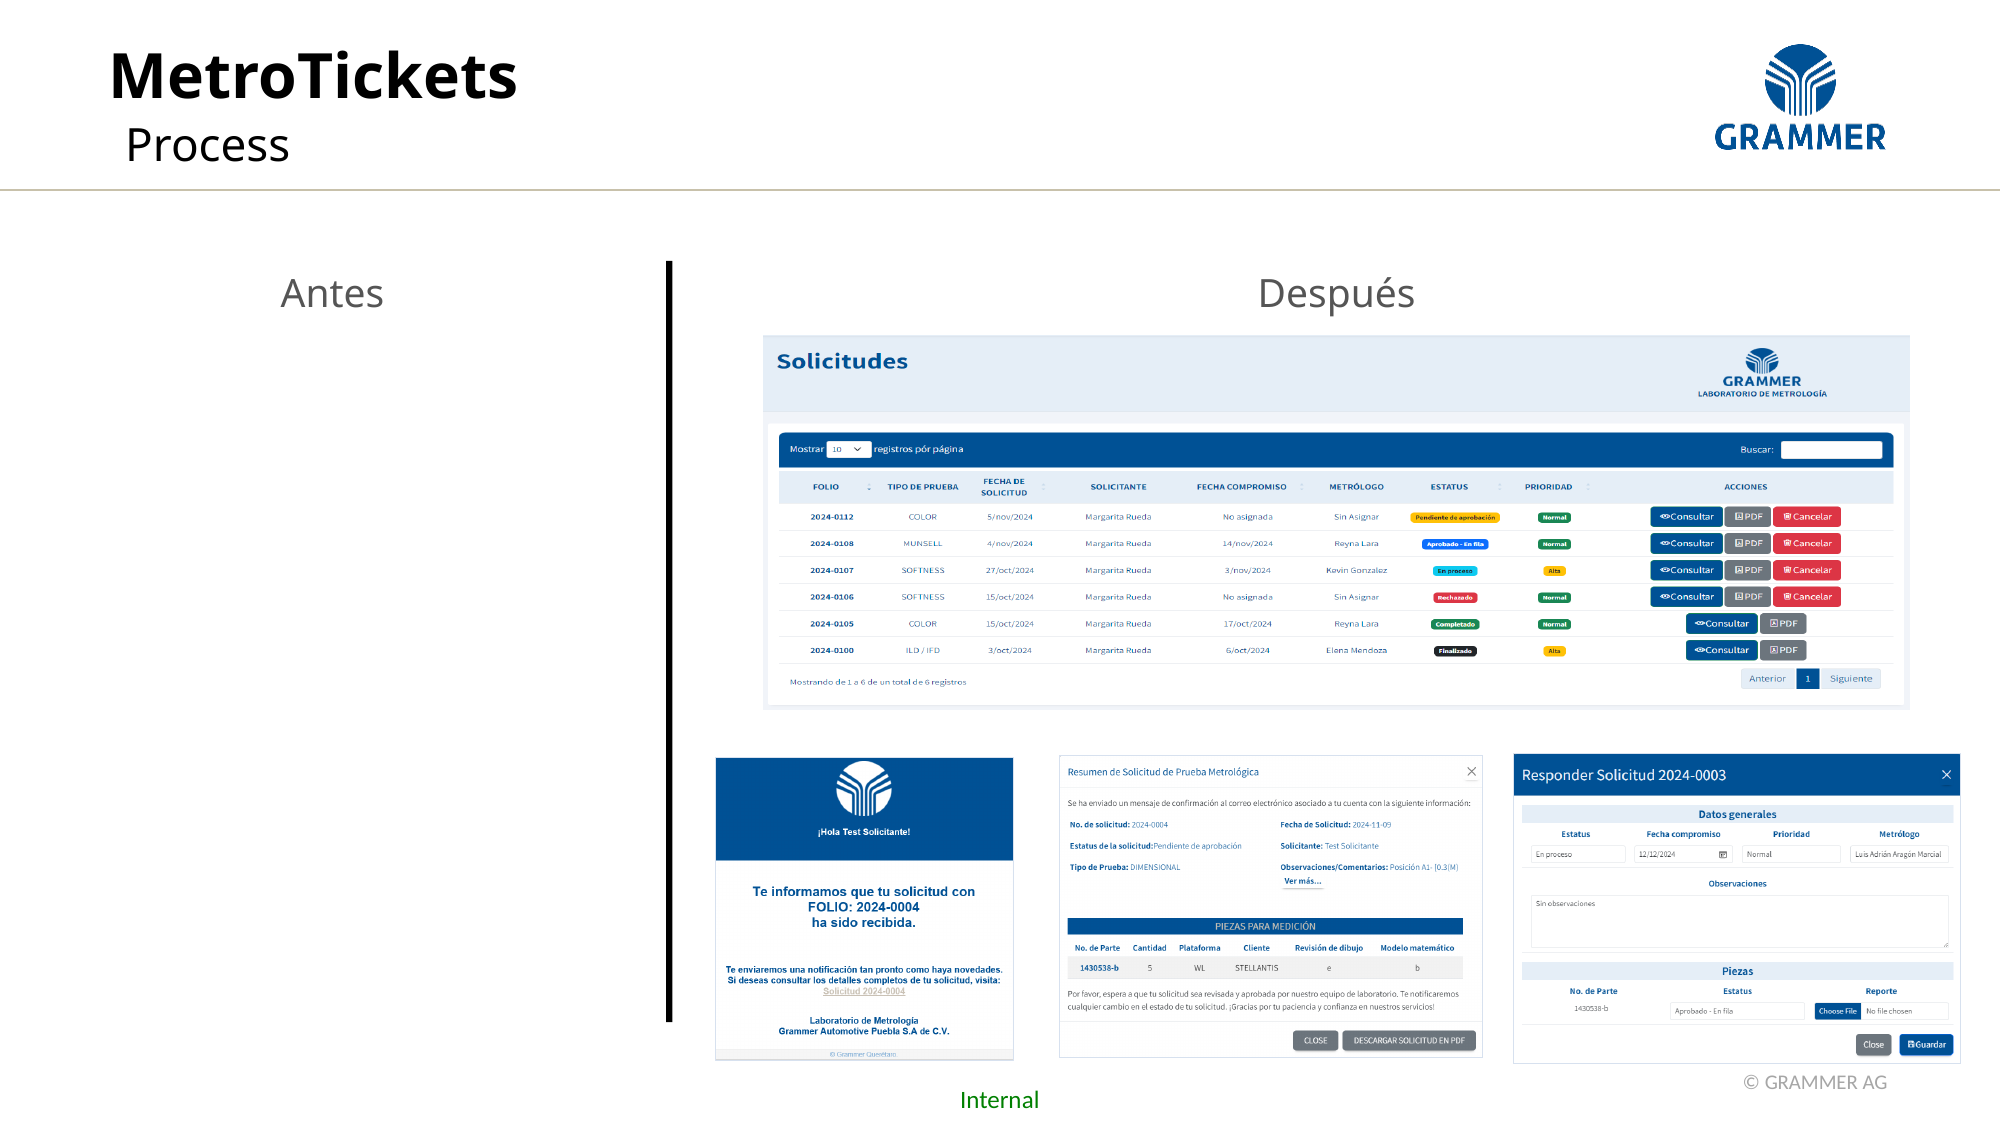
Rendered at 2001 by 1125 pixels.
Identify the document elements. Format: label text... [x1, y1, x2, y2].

picture [1715, 44, 1886, 150]
text_box Process [110, 114, 1644, 155]
picture [763, 335, 1910, 710]
text_box Después [1145, 261, 1528, 316]
text_box Antes [141, 261, 524, 316]
picture [1058, 755, 1483, 1058]
title MetroTickets [108, 40, 1644, 112]
picture [715, 757, 1013, 1060]
picture [1513, 753, 1961, 1064]
